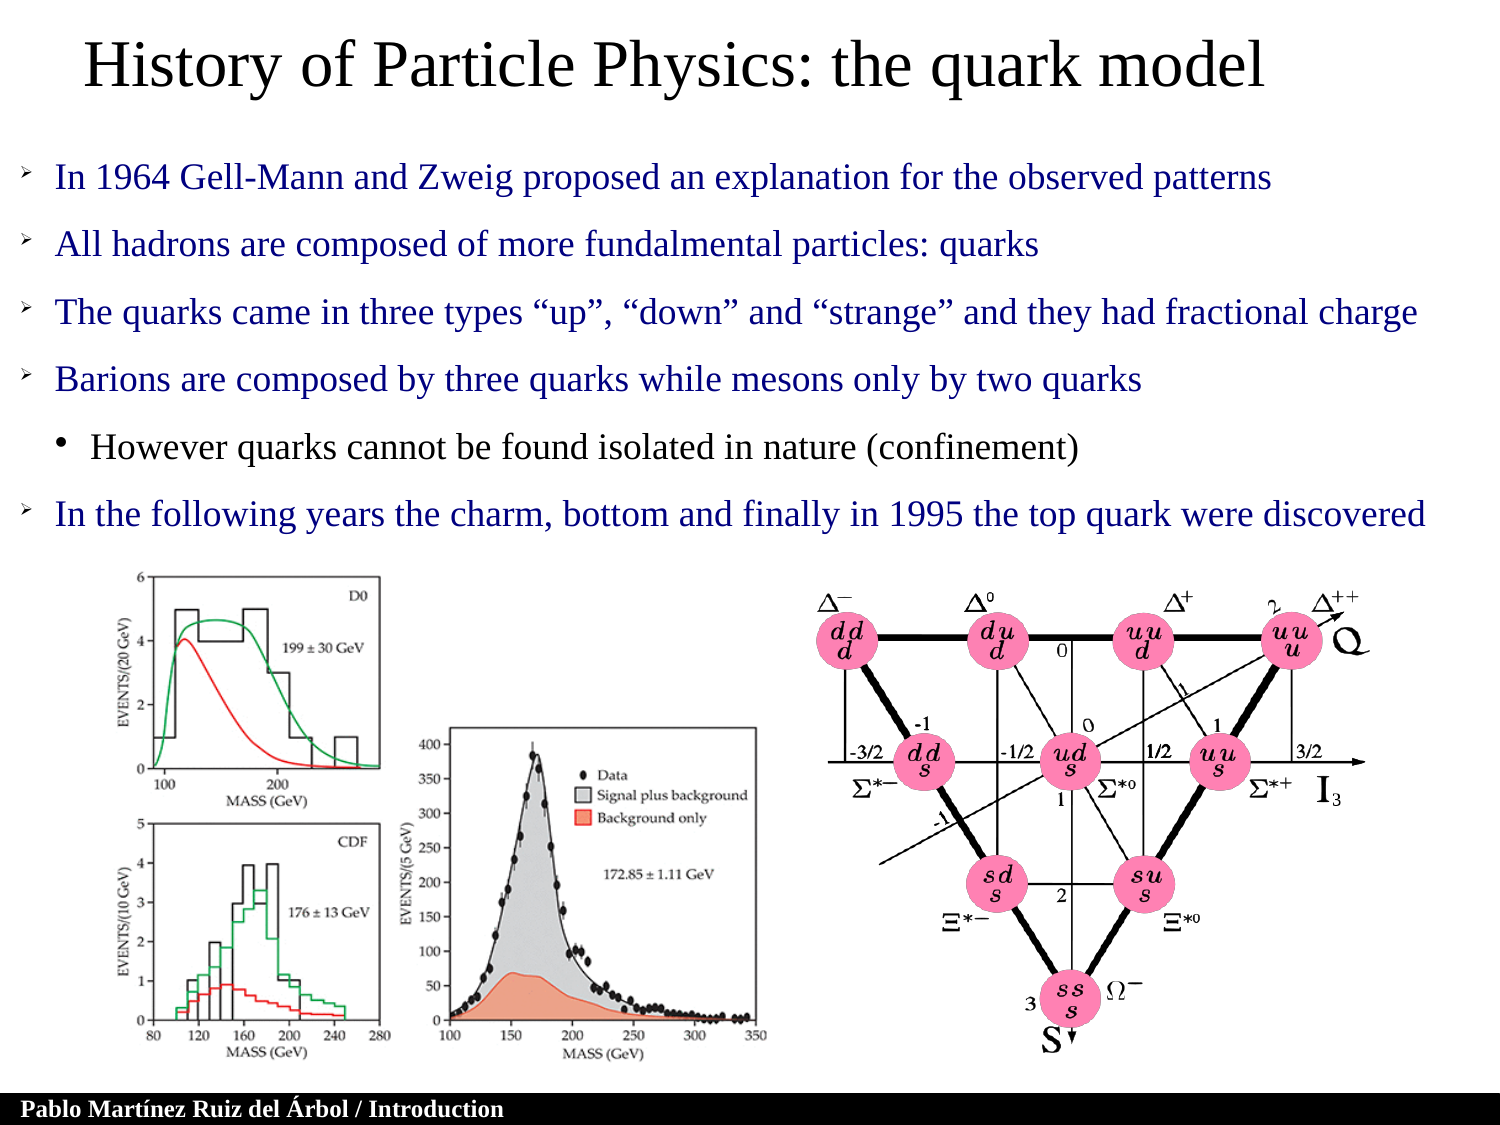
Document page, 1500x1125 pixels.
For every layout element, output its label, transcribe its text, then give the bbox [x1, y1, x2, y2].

text_box In 1964 Gell-Mann and Zweig proposed an explanation for the observed patterns All hadrons are composed of more fundalmental particles: quarks The quarks came in three types “up”, “down” and “strange” and they had fractional charge Barions are composed by three quarks while mesons only by two quarks However quarks cannot be found isolated in nature (confinement) In the following years the charm, bottom and finally in 1995 the top quark were discovered [0, 117, 1500, 260]
picture [801, 576, 1382, 1061]
picture [110, 566, 775, 1066]
text_box History of Particle Physics: the quark model [16, 12, 1335, 117]
